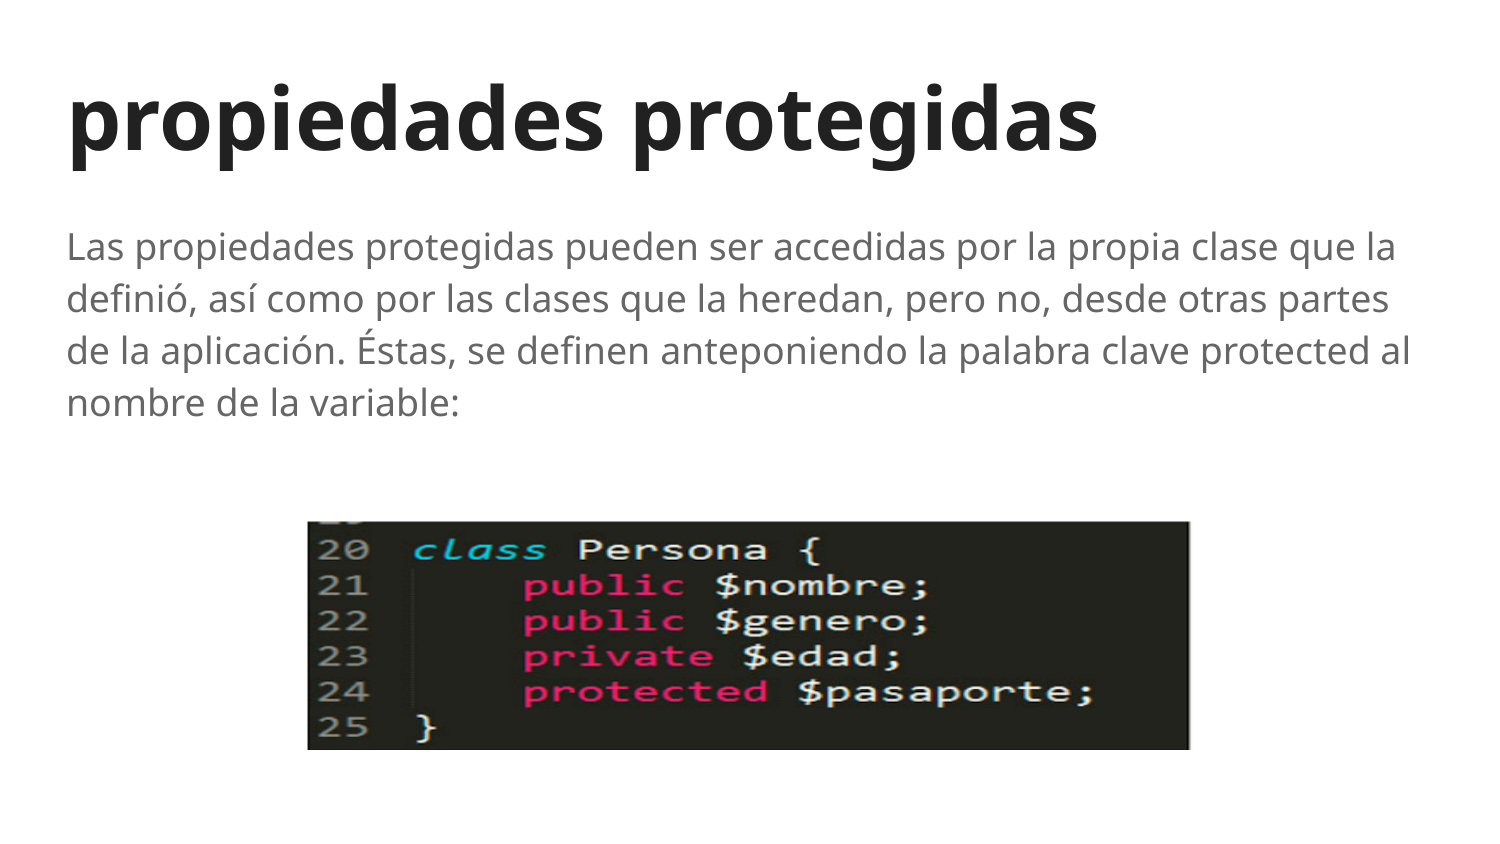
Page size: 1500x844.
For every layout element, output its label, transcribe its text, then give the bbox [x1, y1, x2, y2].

title propiedades protegidas [51, 48, 1449, 180]
picture [306, 515, 1194, 750]
list Las propiedades protegidas pueden ser accedidas por la propia clase que la definió, así como por las clases que la heredan, pero no, desde otras partes de la aplicación. Éstas, se definen anteponiendo la palabra clave protected al nombre de la variable: [51, 201, 1449, 750]
